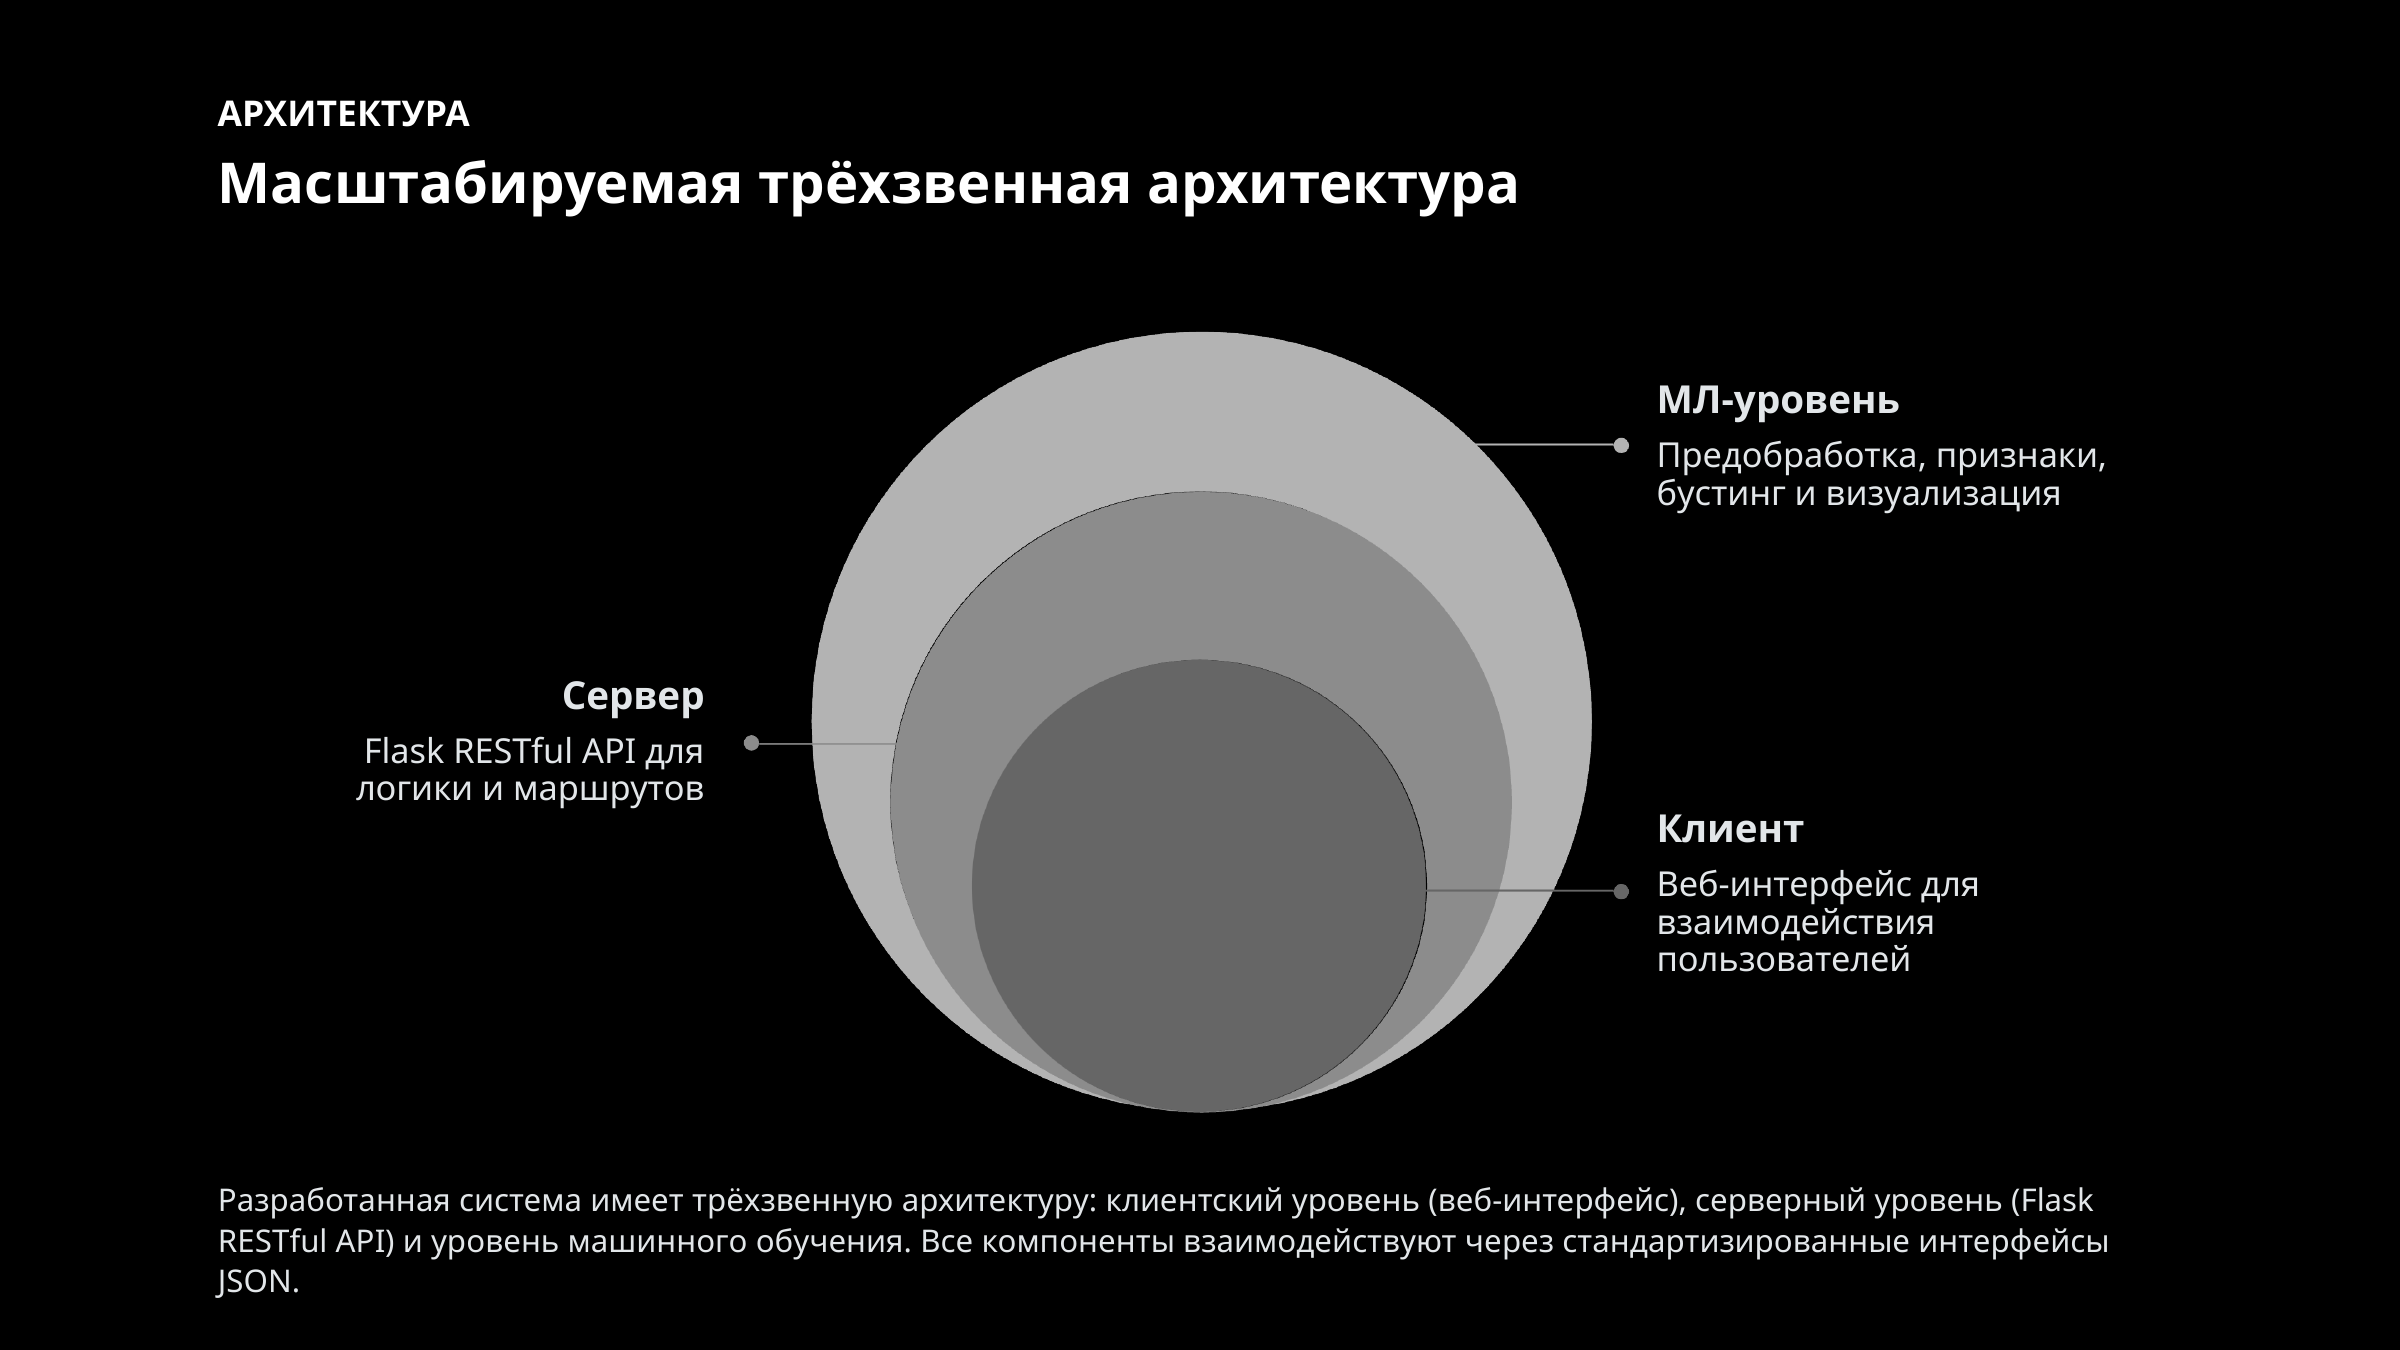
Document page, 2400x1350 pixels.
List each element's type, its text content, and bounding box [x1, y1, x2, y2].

text_box Масштабируемая трёхзвенная архитектура [217, 143, 1579, 215]
picture [217, 251, 2183, 1150]
text_box АРХИТЕКТУРА [217, 89, 574, 134]
text_box Разработанная система имеет трёхзвенную архитектуру: клиентский уровень (веб-интерфейс), серверный уровень (Flask RESTful API) и уровень машинного обучения. Все компоненты взаимодействуют через стандартизированные интерфейсы JSON. [217, 1177, 2183, 1261]
